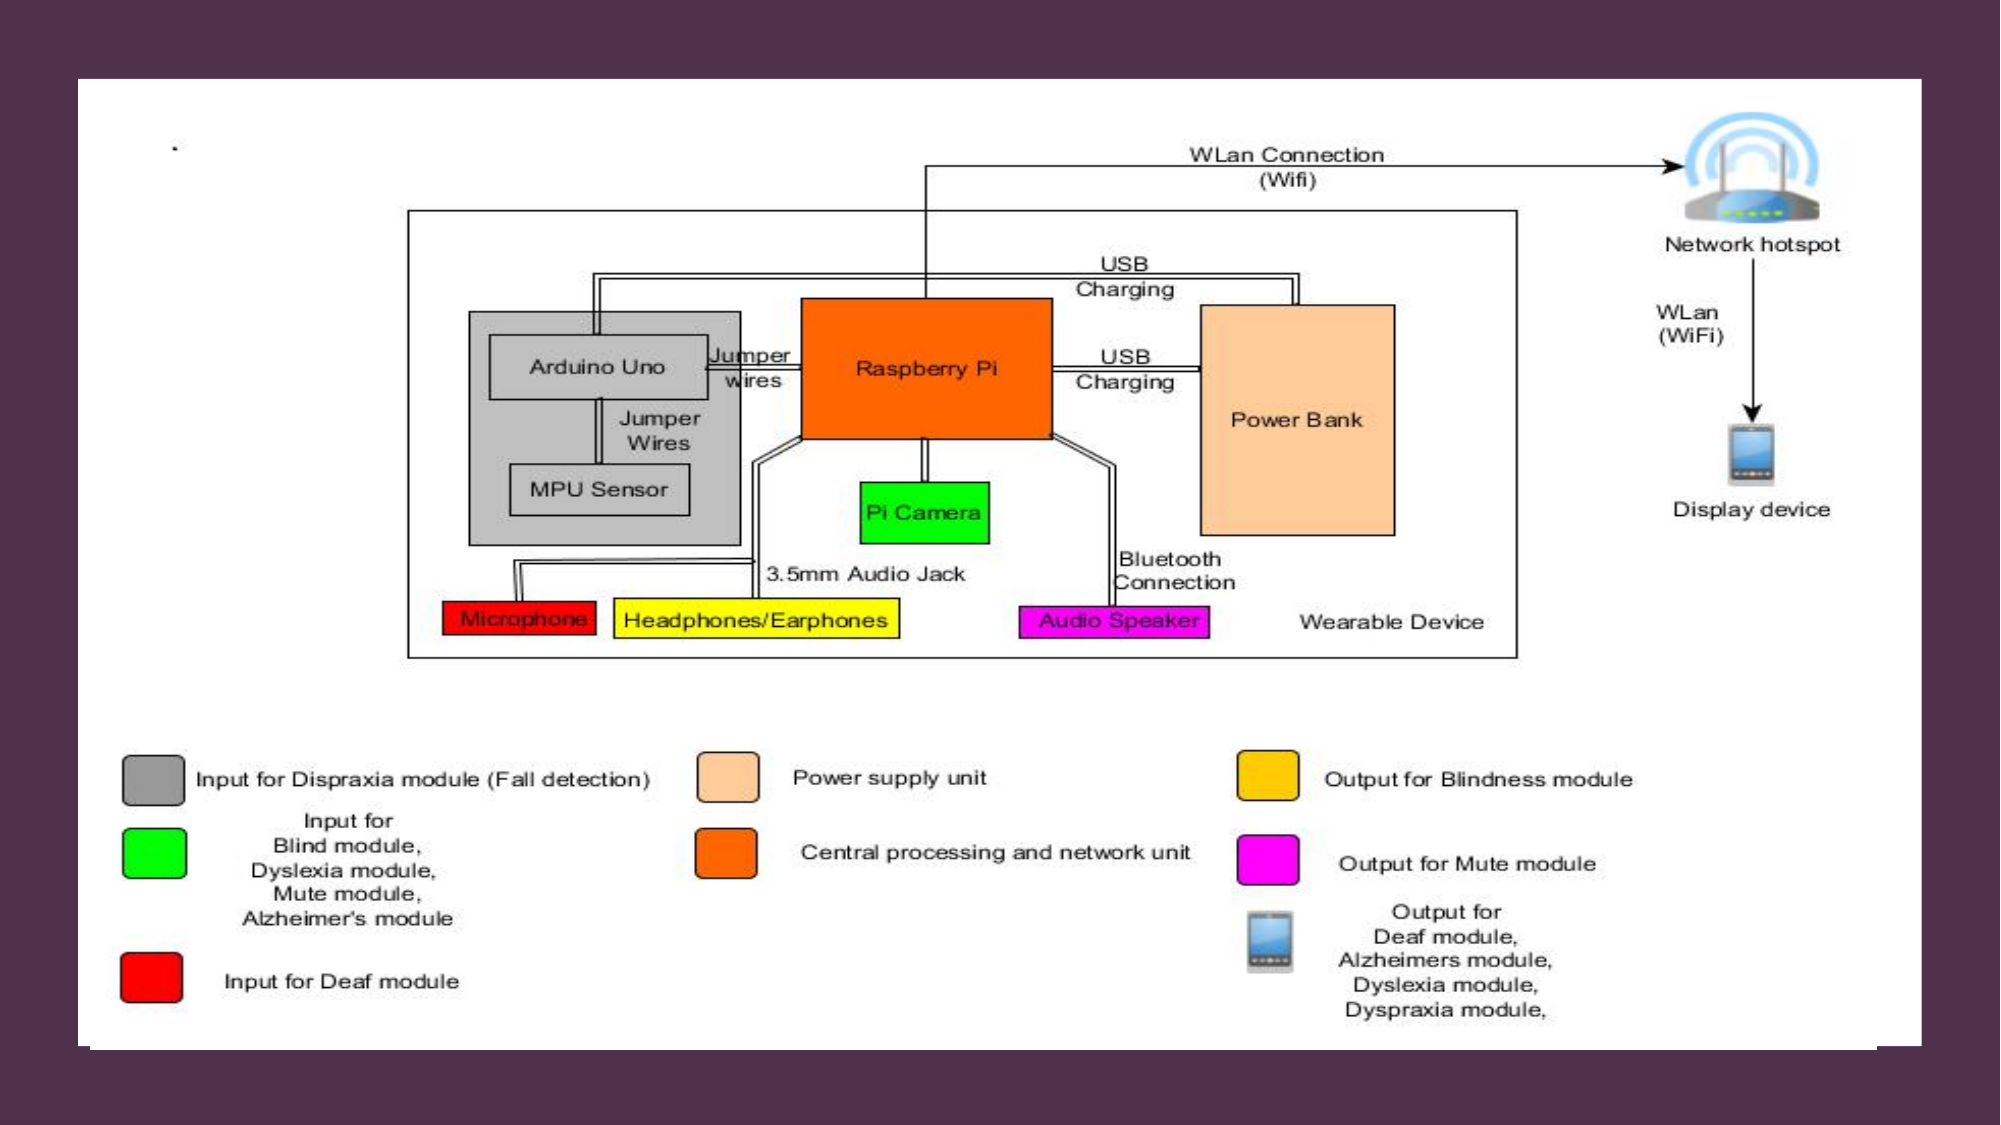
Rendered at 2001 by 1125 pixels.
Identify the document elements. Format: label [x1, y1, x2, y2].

text_box [0, 0, 2000, 1125]
text_box [77, 78, 1923, 1047]
picture [90, 86, 1877, 1050]
